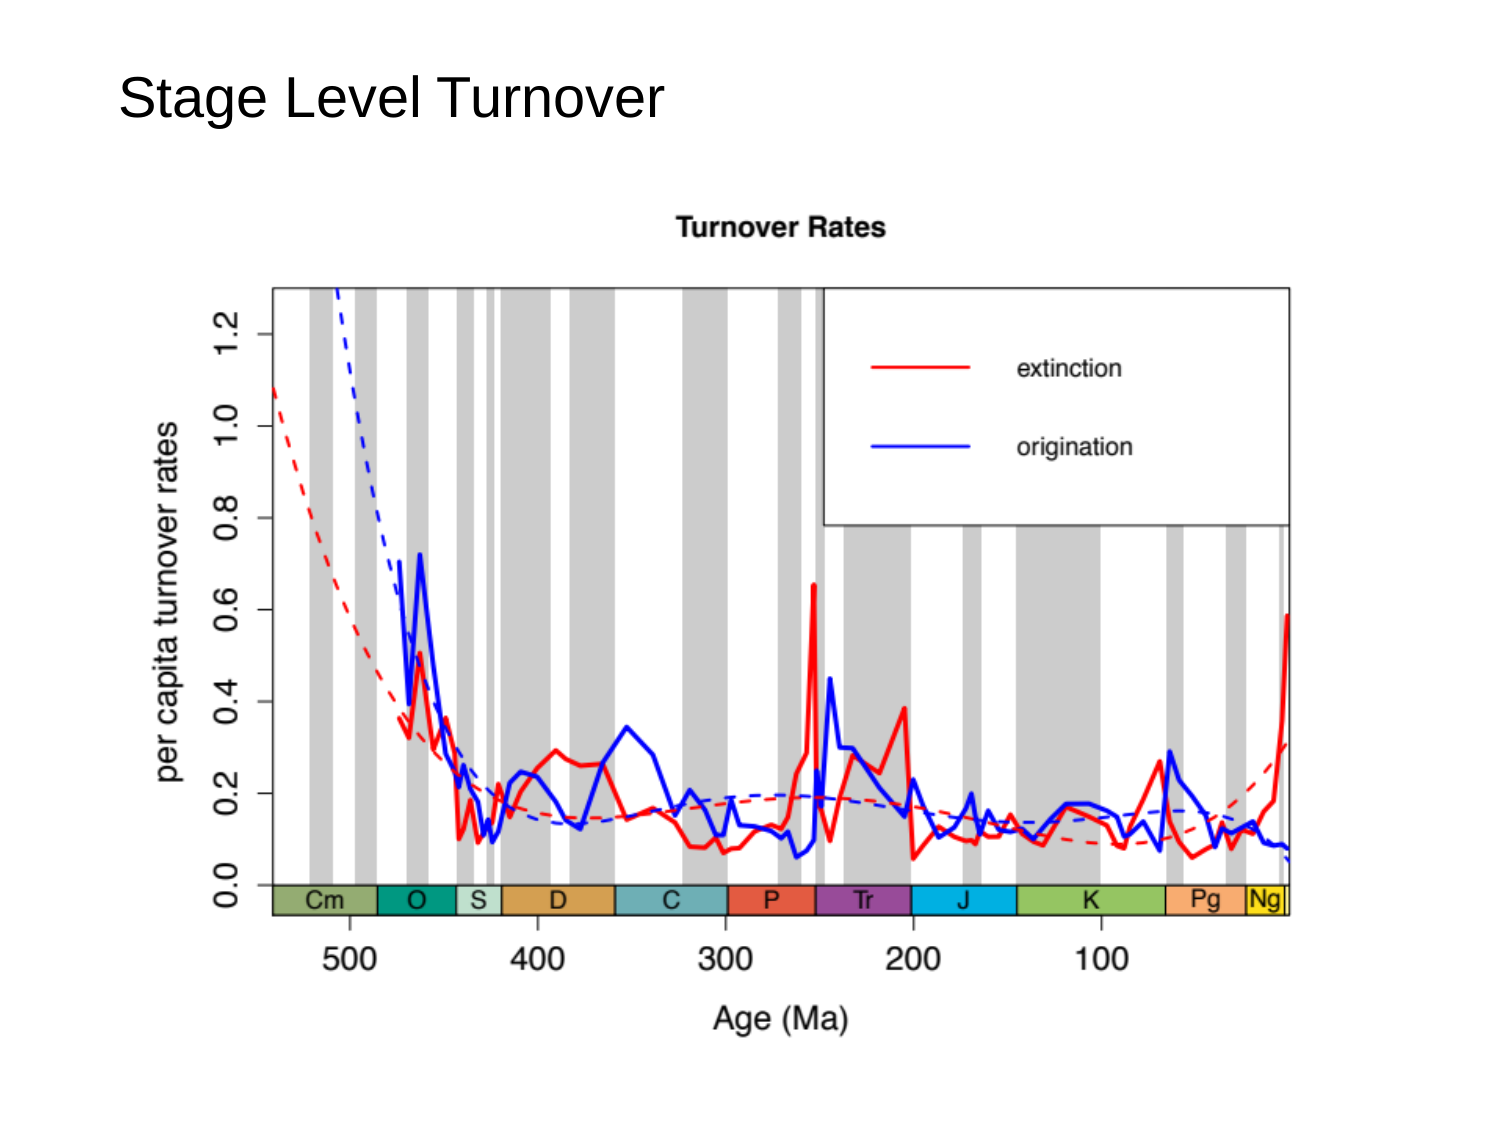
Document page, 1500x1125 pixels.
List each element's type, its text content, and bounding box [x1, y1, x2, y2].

title Stage Level Turnover [103, 59, 1397, 138]
picture [149, 165, 1350, 1066]
